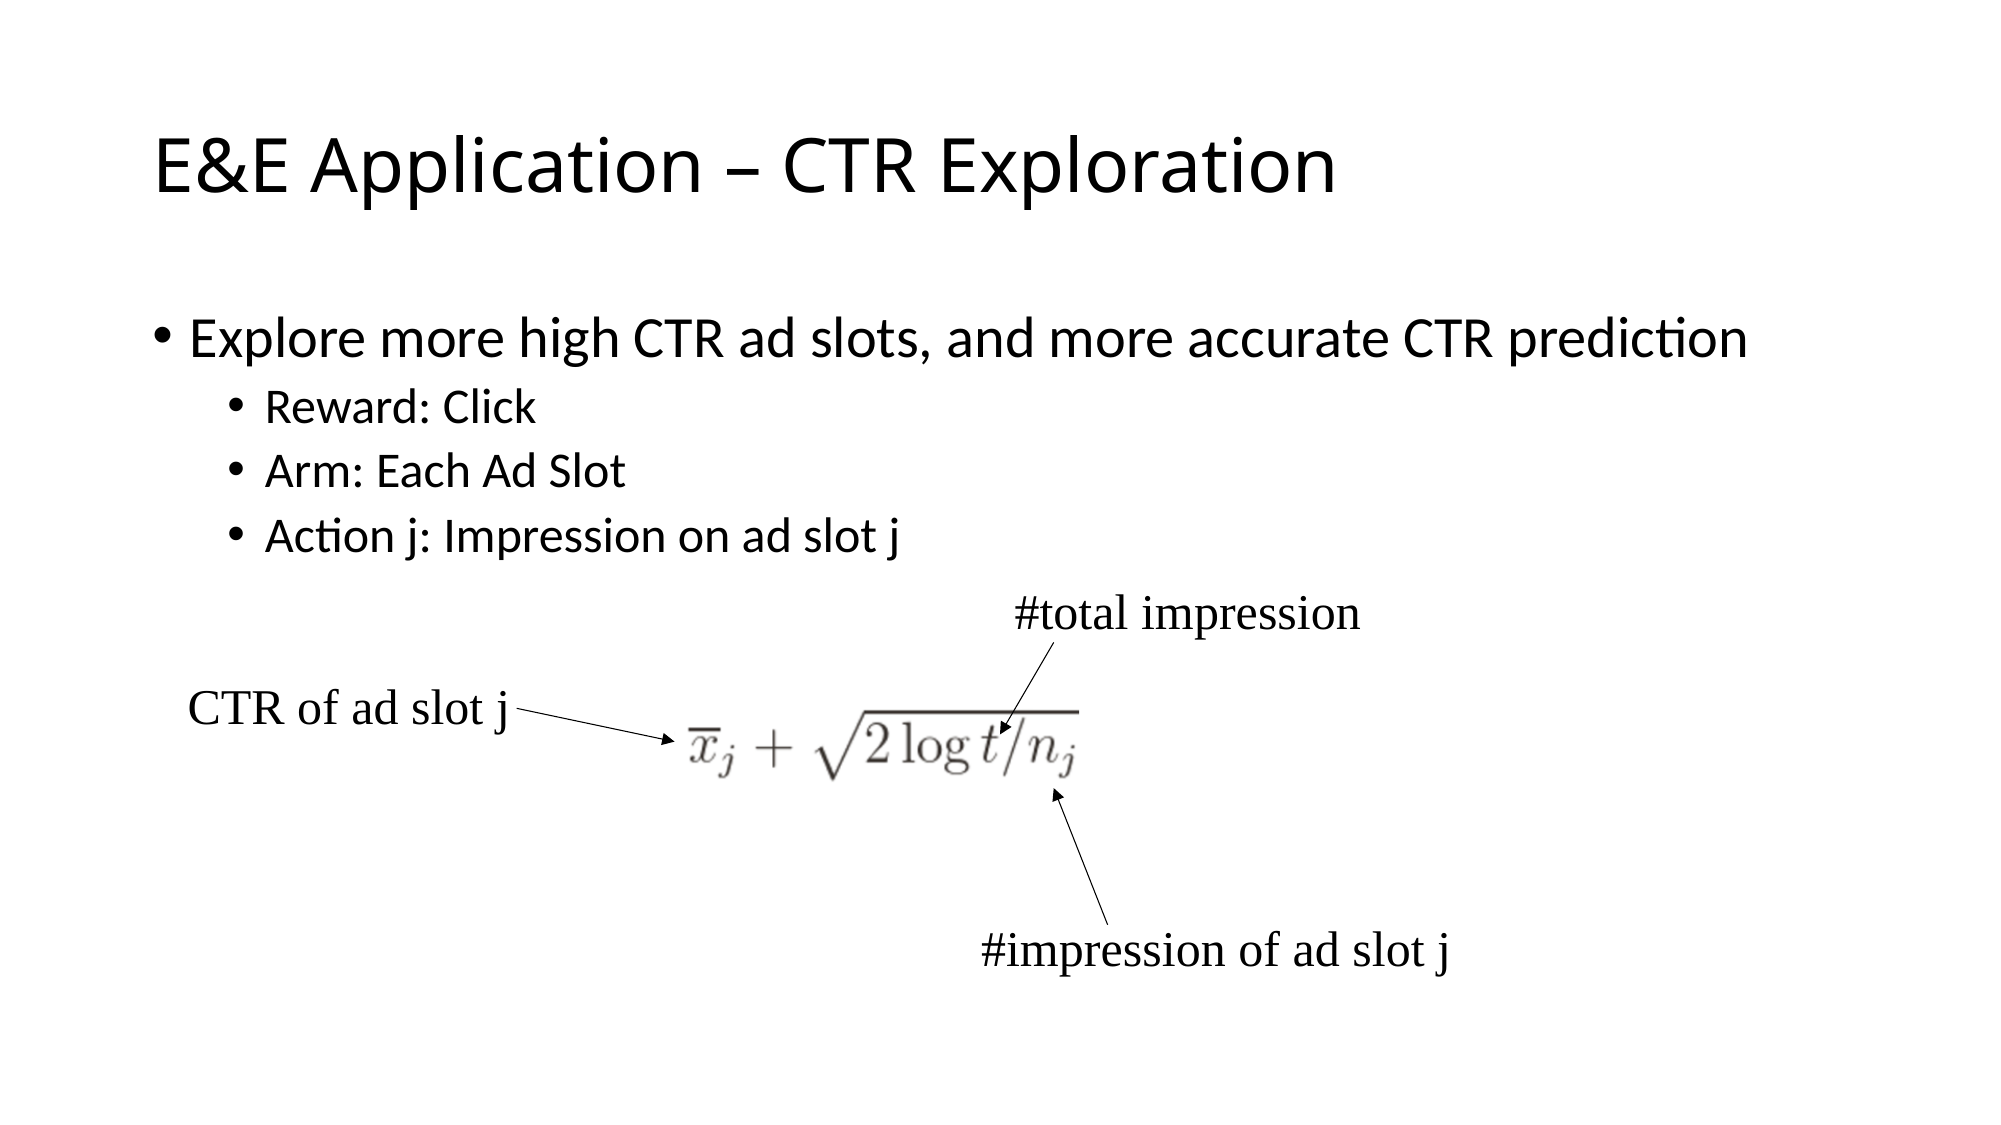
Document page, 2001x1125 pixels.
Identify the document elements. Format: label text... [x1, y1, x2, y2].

text_box CTR of ad slot j [172, 666, 571, 742]
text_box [516, 708, 675, 742]
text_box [999, 642, 1054, 735]
text_box #total impression [999, 572, 1728, 648]
list Explore more high CTR ad slots, and more accurate CTR prediction Reward: Click Arm: Each Ad Slot Action j: Impression on ad slot j [137, 299, 1863, 1014]
picture [674, 708, 1080, 792]
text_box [1053, 788, 1108, 925]
text_box #impression of ad slot j [966, 908, 1544, 984]
title E&E Application – CTR Exploration [137, 59, 1863, 278]
